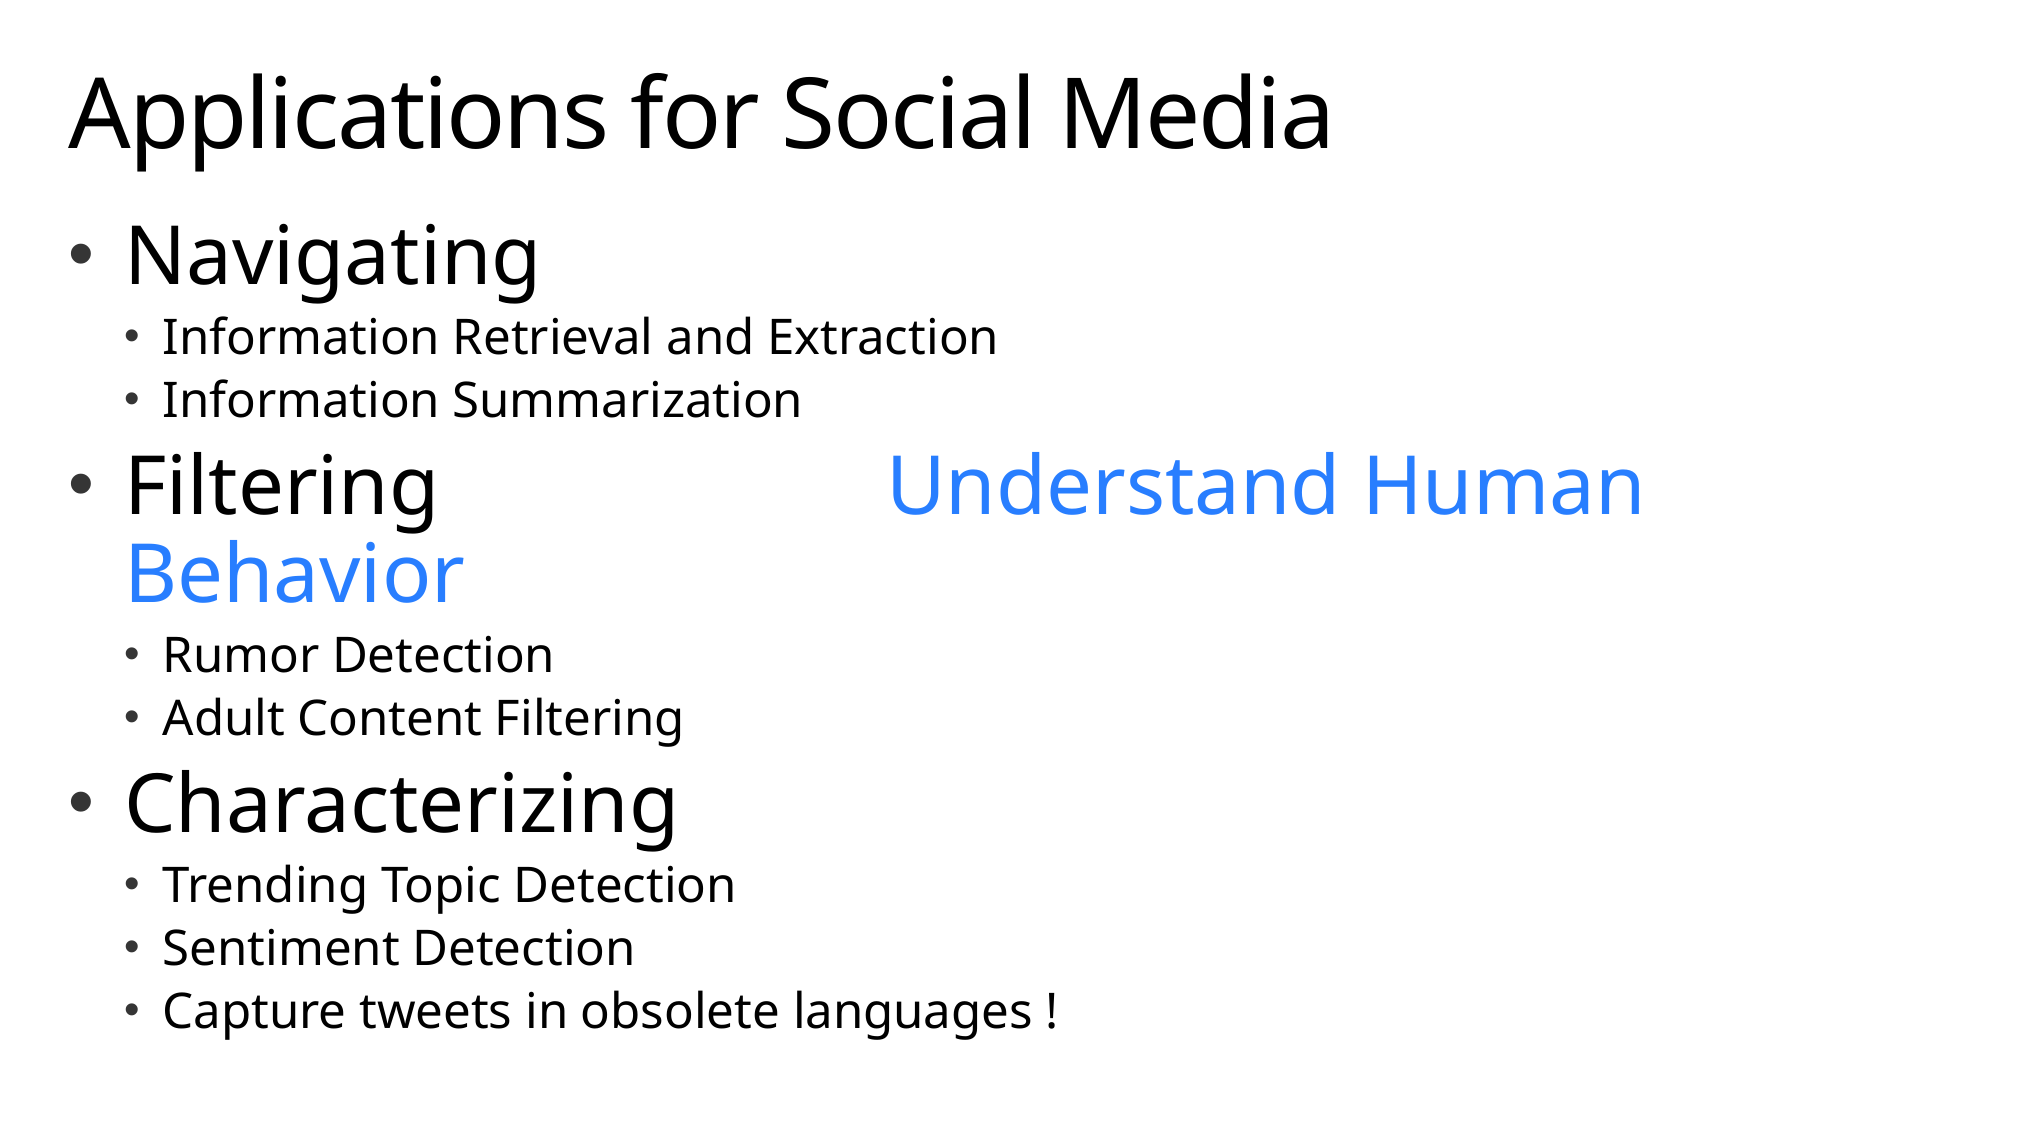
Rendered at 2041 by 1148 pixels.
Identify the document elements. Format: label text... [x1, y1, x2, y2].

title Applications for Social Media [45, 48, 1996, 199]
list Navigating Information Retrieval and Extraction Information Summarization Filtering Understand Human Behavior Rumor Detection Adult Content Filtering Characterizing Trending Topic Detection Sentiment Detection Capture tweets in obsolete languages ! [45, 199, 1996, 994]
